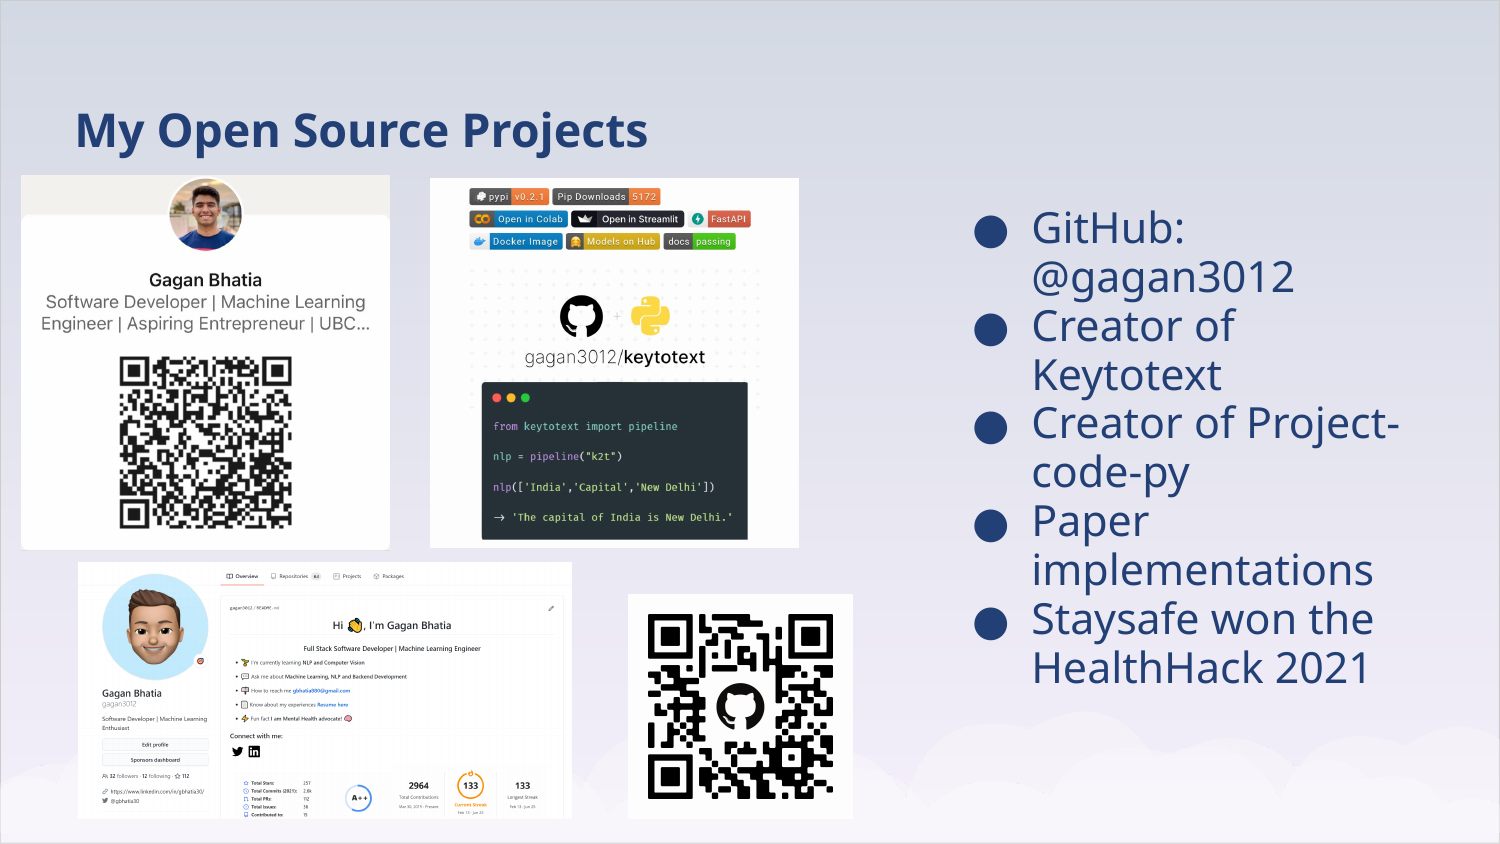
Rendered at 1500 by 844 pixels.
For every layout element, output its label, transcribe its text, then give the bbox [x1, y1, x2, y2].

picture [78, 562, 572, 820]
picture [628, 594, 854, 820]
list GitHub: @gagan3012 Creator of Keytotext Creator of Project-code-py Paper implementations Staysafe won the HealthHack 2021 [941, 189, 1449, 727]
picture [21, 175, 391, 551]
picture [430, 178, 800, 548]
title My Open Source Projects [59, 82, 1458, 177]
